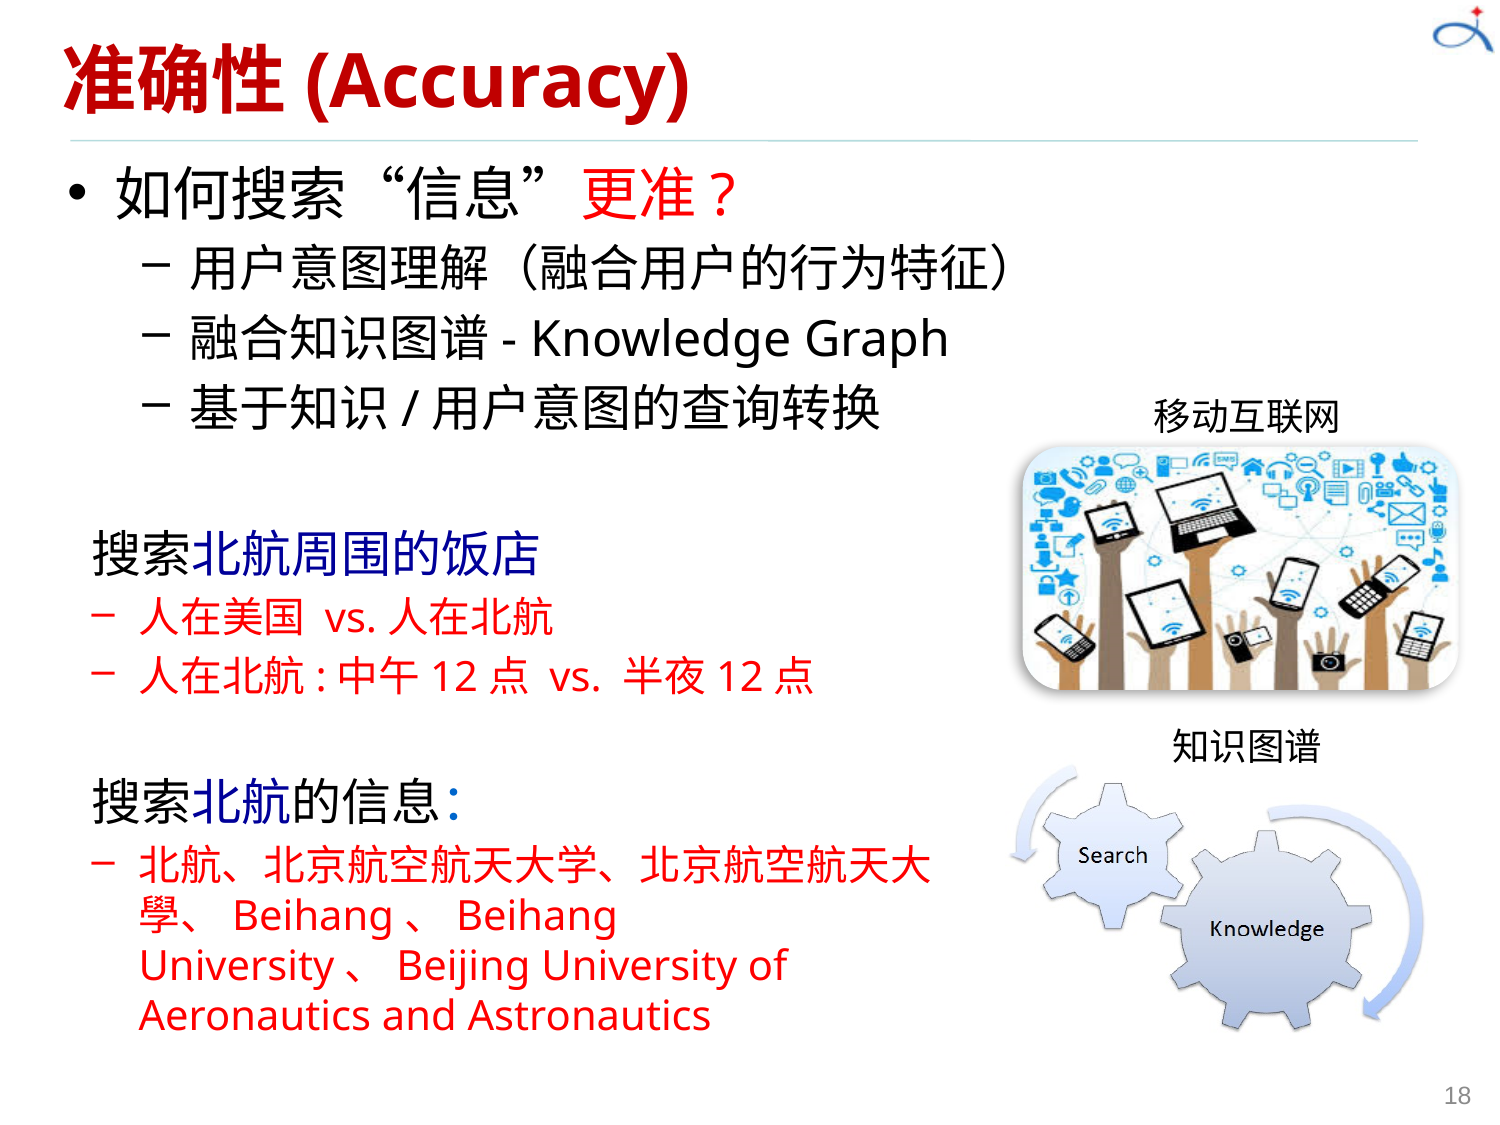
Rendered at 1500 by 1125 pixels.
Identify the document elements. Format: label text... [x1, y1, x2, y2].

text_box 如何搜索“信息”更准? 用户意图理解（融合用户的行为特征） 融合知识图谱- Knowledge Graph 基于知识/用户意图的查询转换 [52, 149, 1447, 477]
title 准确性(Accuracy) [46, 11, 1419, 143]
list 搜索北航的信息： 北航、北京航空航天大学、北京航空航天大學、Beihang、Beihang University、Beijing University of Aeronautics and Astronautics [76, 763, 993, 1024]
text_box 搜索北航周围的饭店 人在美国 vs.人在北航 人在北航:中午12点 vs. 半夜12点 [76, 515, 992, 740]
picture [1432, 5, 1495, 55]
slide_number 18 [1136, 1065, 1487, 1125]
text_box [1004, 385, 1483, 1052]
